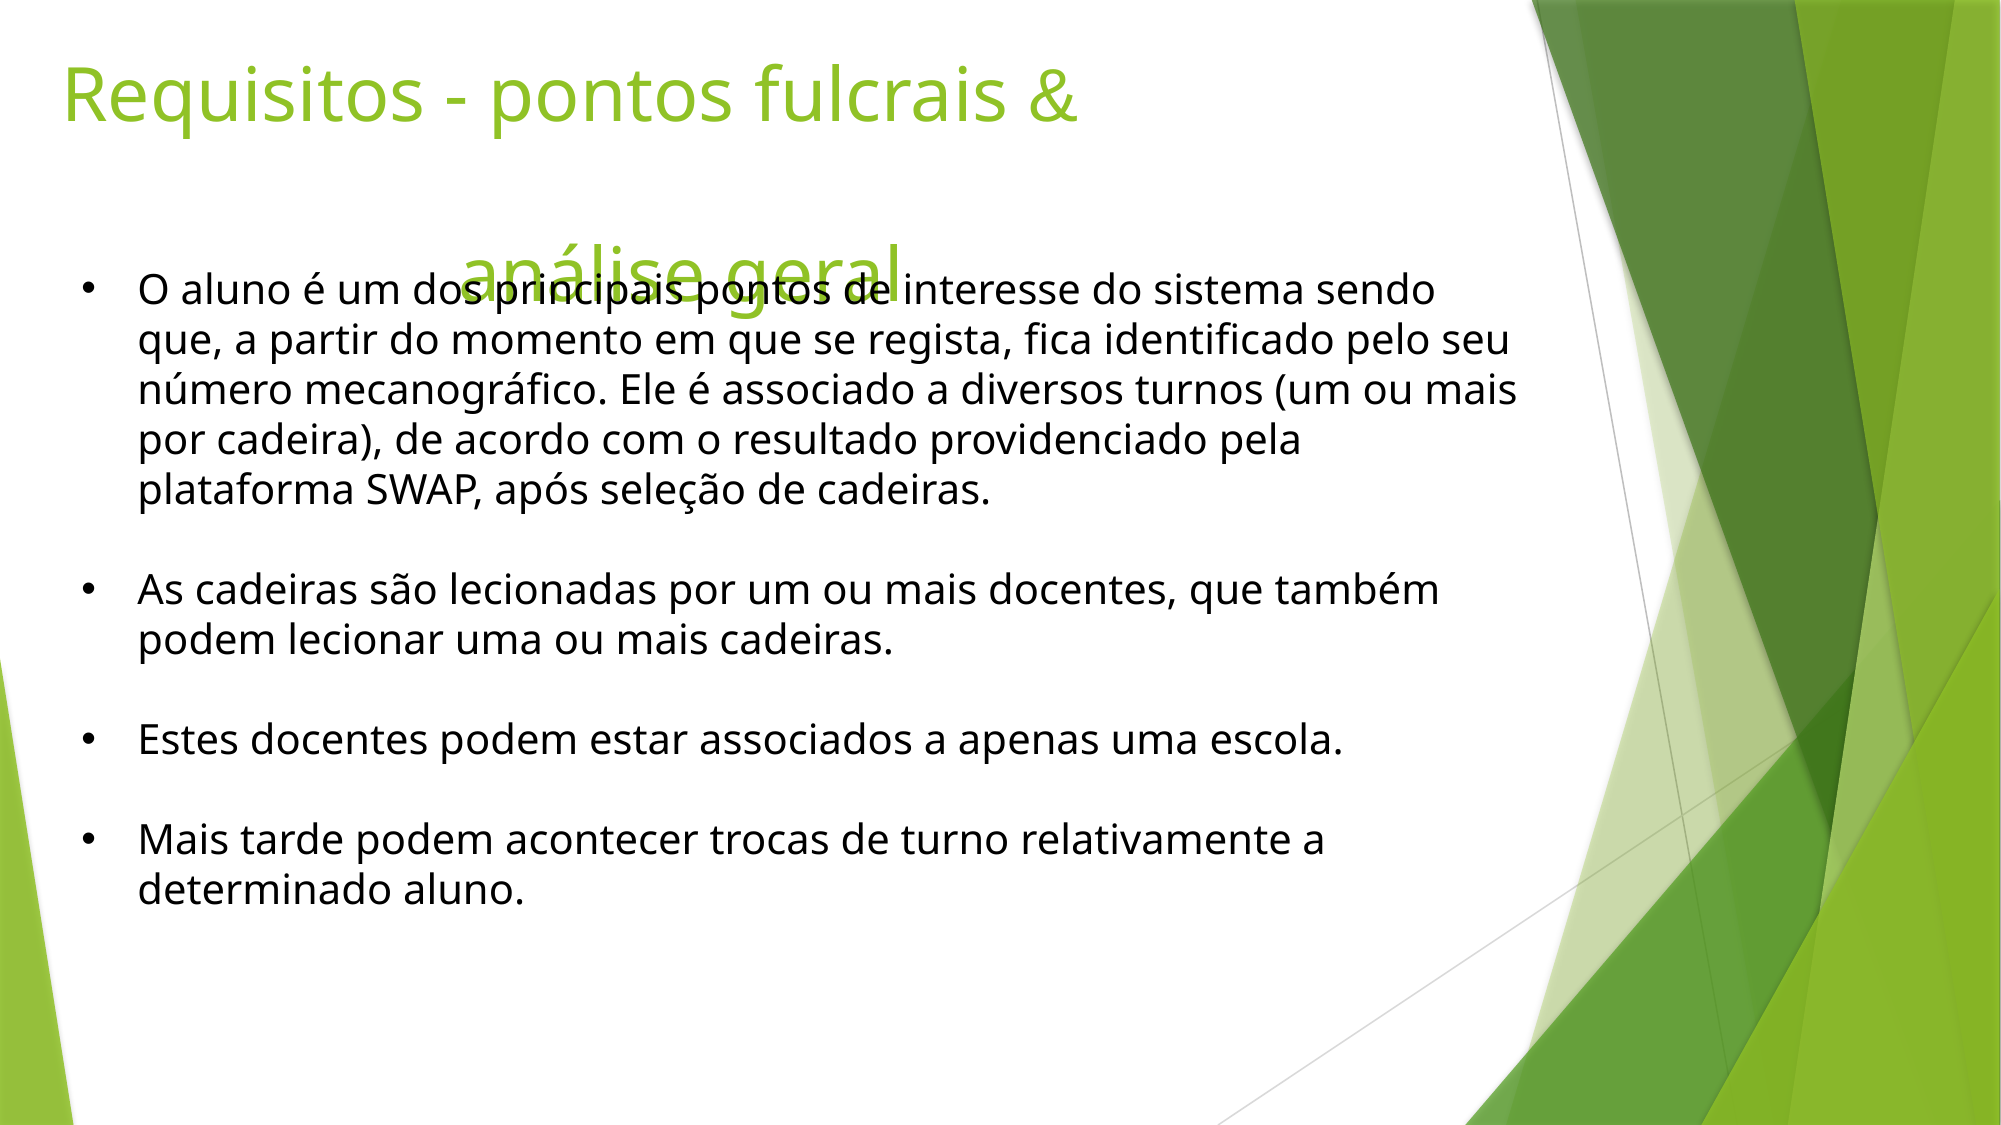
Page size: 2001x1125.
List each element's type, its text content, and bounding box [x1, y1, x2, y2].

text_box O aluno é um dos principais pontos de interesse do sistema sendo que, a partir do momento em que se regista, fica identificado pelo seu número mecanográfico. Ele é associado a diversos turnos (um ou mais por cadeira), de acordo com o resultado providenciado pela plataforma SWAP, após seleção de cadeiras. As cadeiras são lecionadas por um ou mais docentes, que também podem lecionar uma ou mais cadeiras. Estes docentes podem estar associados a apenas uma escola. Mais tarde podem acontecer trocas de turno relativamente a determinado aluno. [66, 255, 1541, 921]
text_box Requisitos - pontos fulcrais & análise geral [46, 38, 1457, 256]
